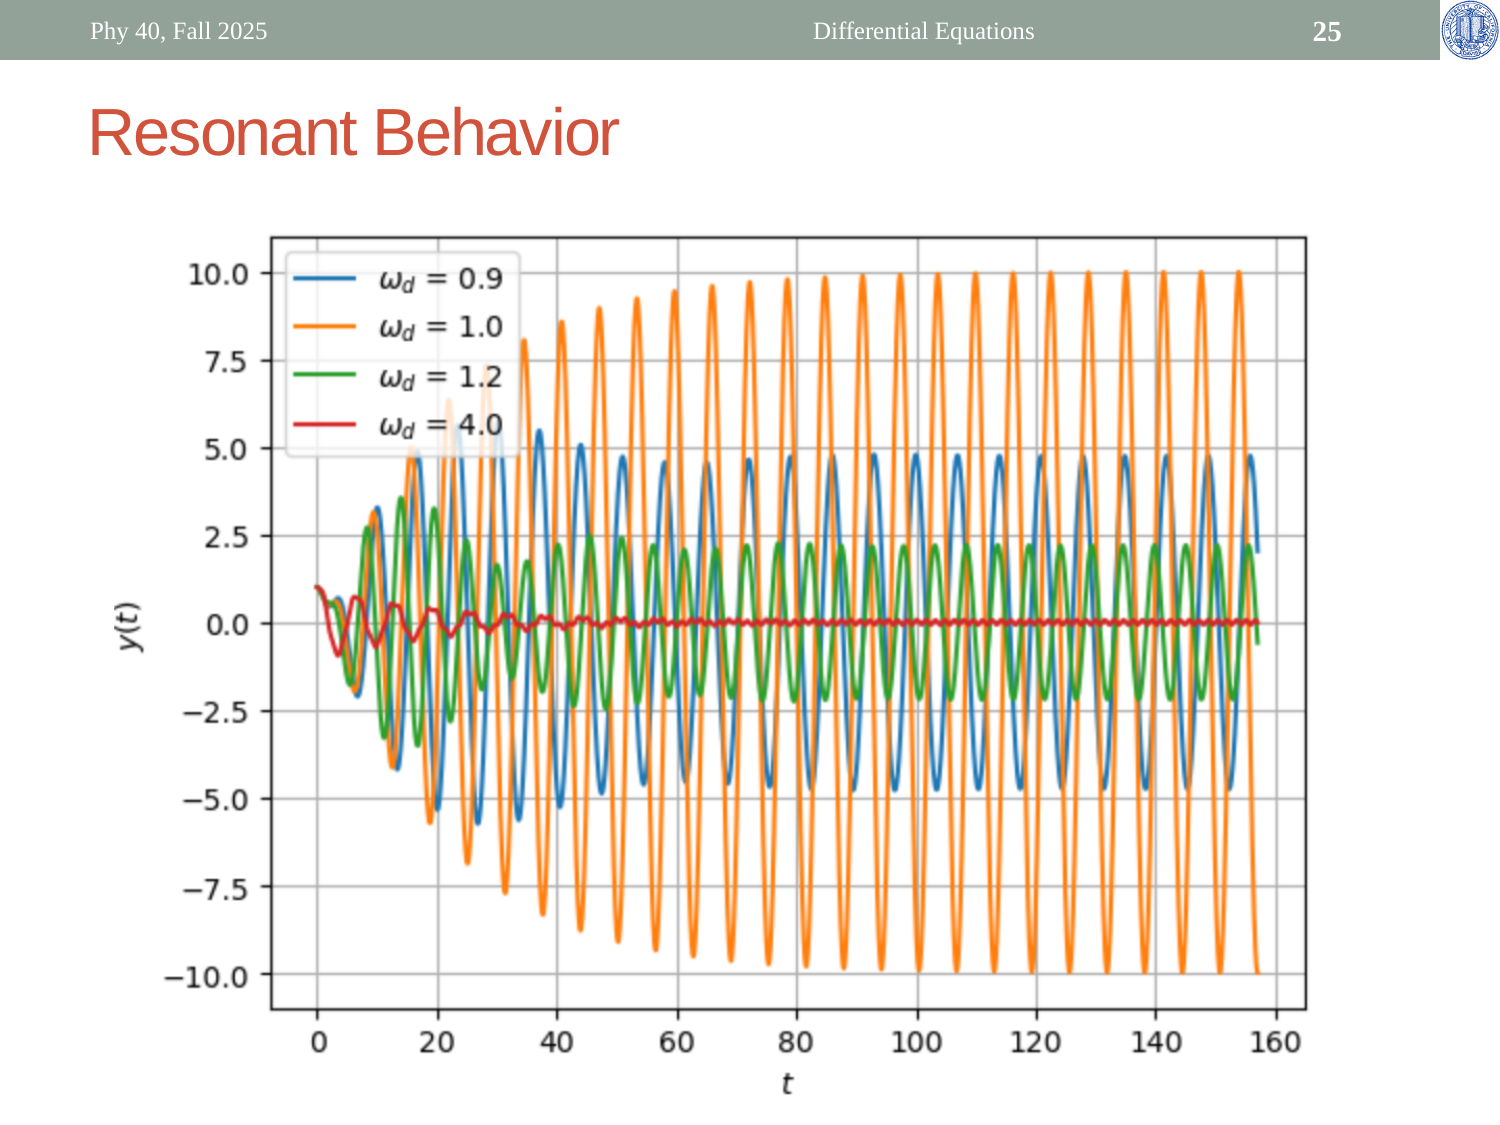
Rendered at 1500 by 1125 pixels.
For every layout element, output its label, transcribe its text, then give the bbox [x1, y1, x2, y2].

picture [1440, 0, 1500, 61]
slide_number Phy 40, Fall 2025 [75, 3, 550, 57]
footer Differential Equations [562, 3, 1286, 57]
slide_number 25 [1297, 3, 1425, 57]
title Resonant Behavior [72, 77, 1423, 181]
picture [114, 222, 1332, 1119]
